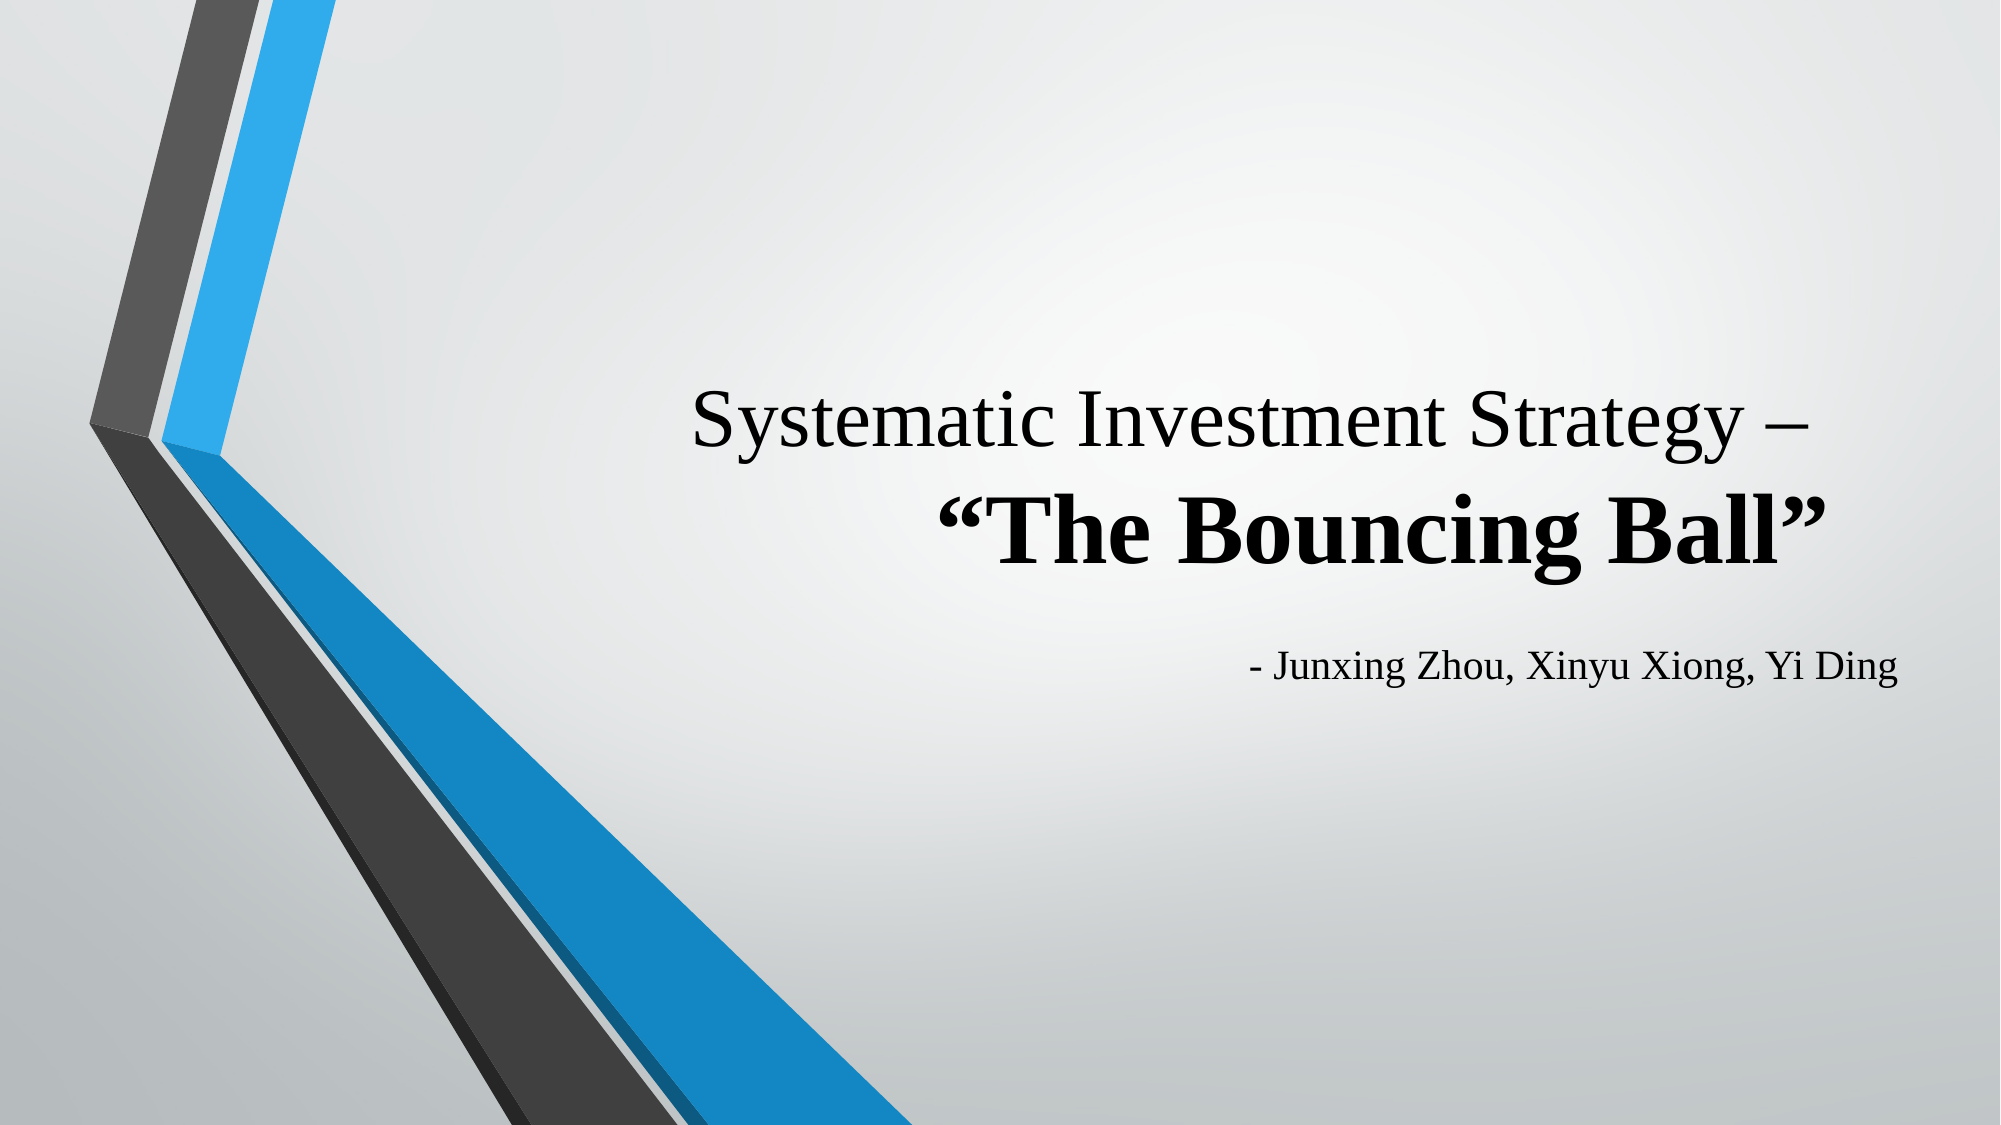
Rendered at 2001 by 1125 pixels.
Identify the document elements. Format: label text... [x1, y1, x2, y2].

subtitle - Junxing Zhou, Xinyu Xiong, Yi Ding [414, 629, 1914, 902]
title Systematic Investment Strategy – “The Bouncing Ball” [164, 319, 1846, 591]
